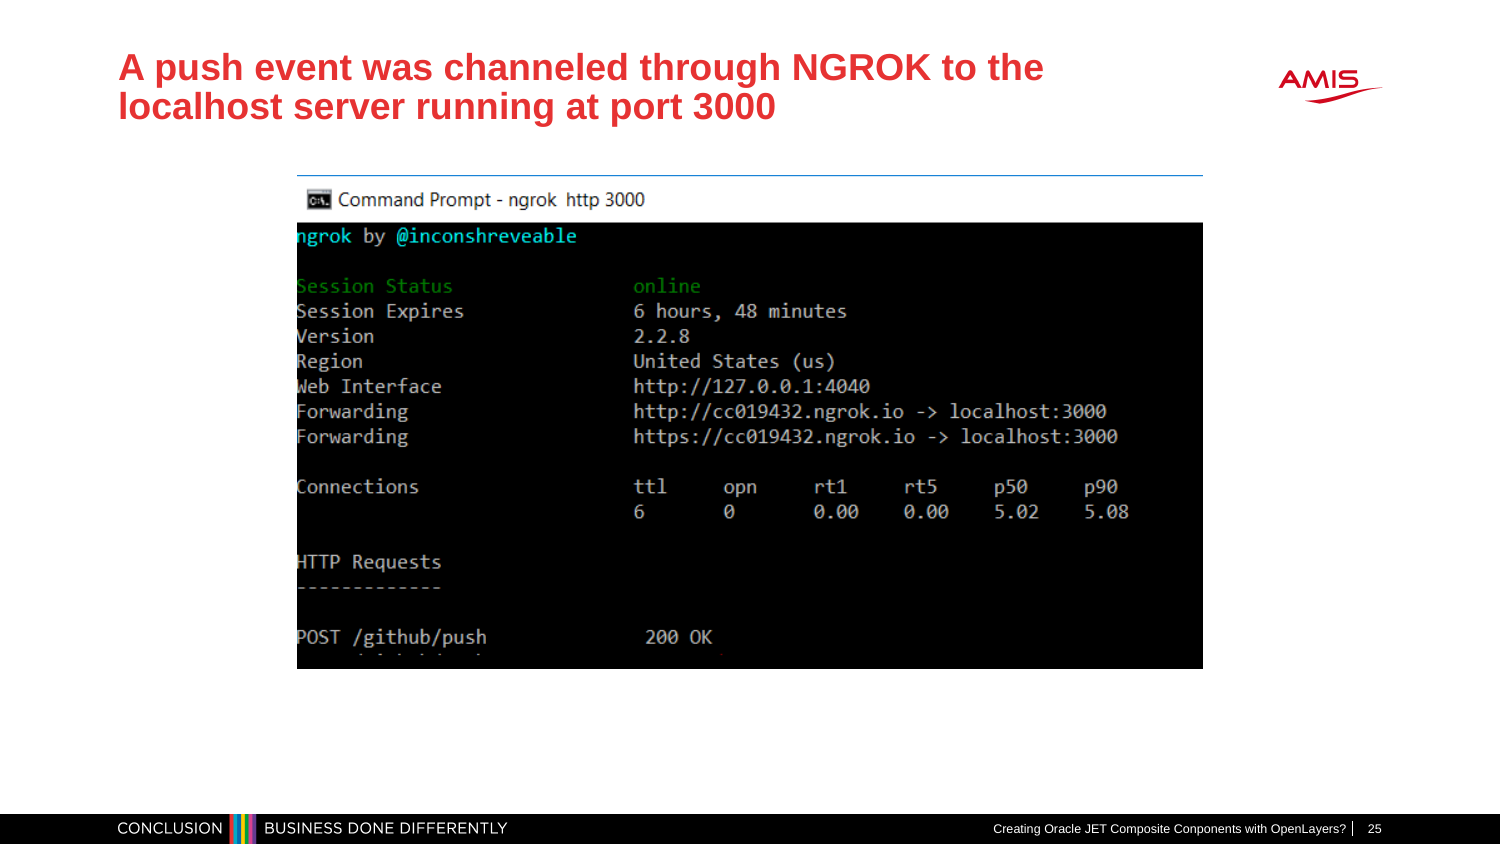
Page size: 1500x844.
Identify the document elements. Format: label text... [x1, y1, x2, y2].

title A push event was channeled through NGROK to the localhost server running at port 3000 [118, 47, 1205, 130]
picture [0, 814, 236, 844]
picture [1205, 58, 1388, 106]
footer Creating Oracle JET Composite Conponents with OpenLayers? [814, 820, 1347, 839]
picture [239, 814, 1500, 844]
slide_number 25 [1358, 820, 1382, 839]
picture [297, 175, 1203, 669]
